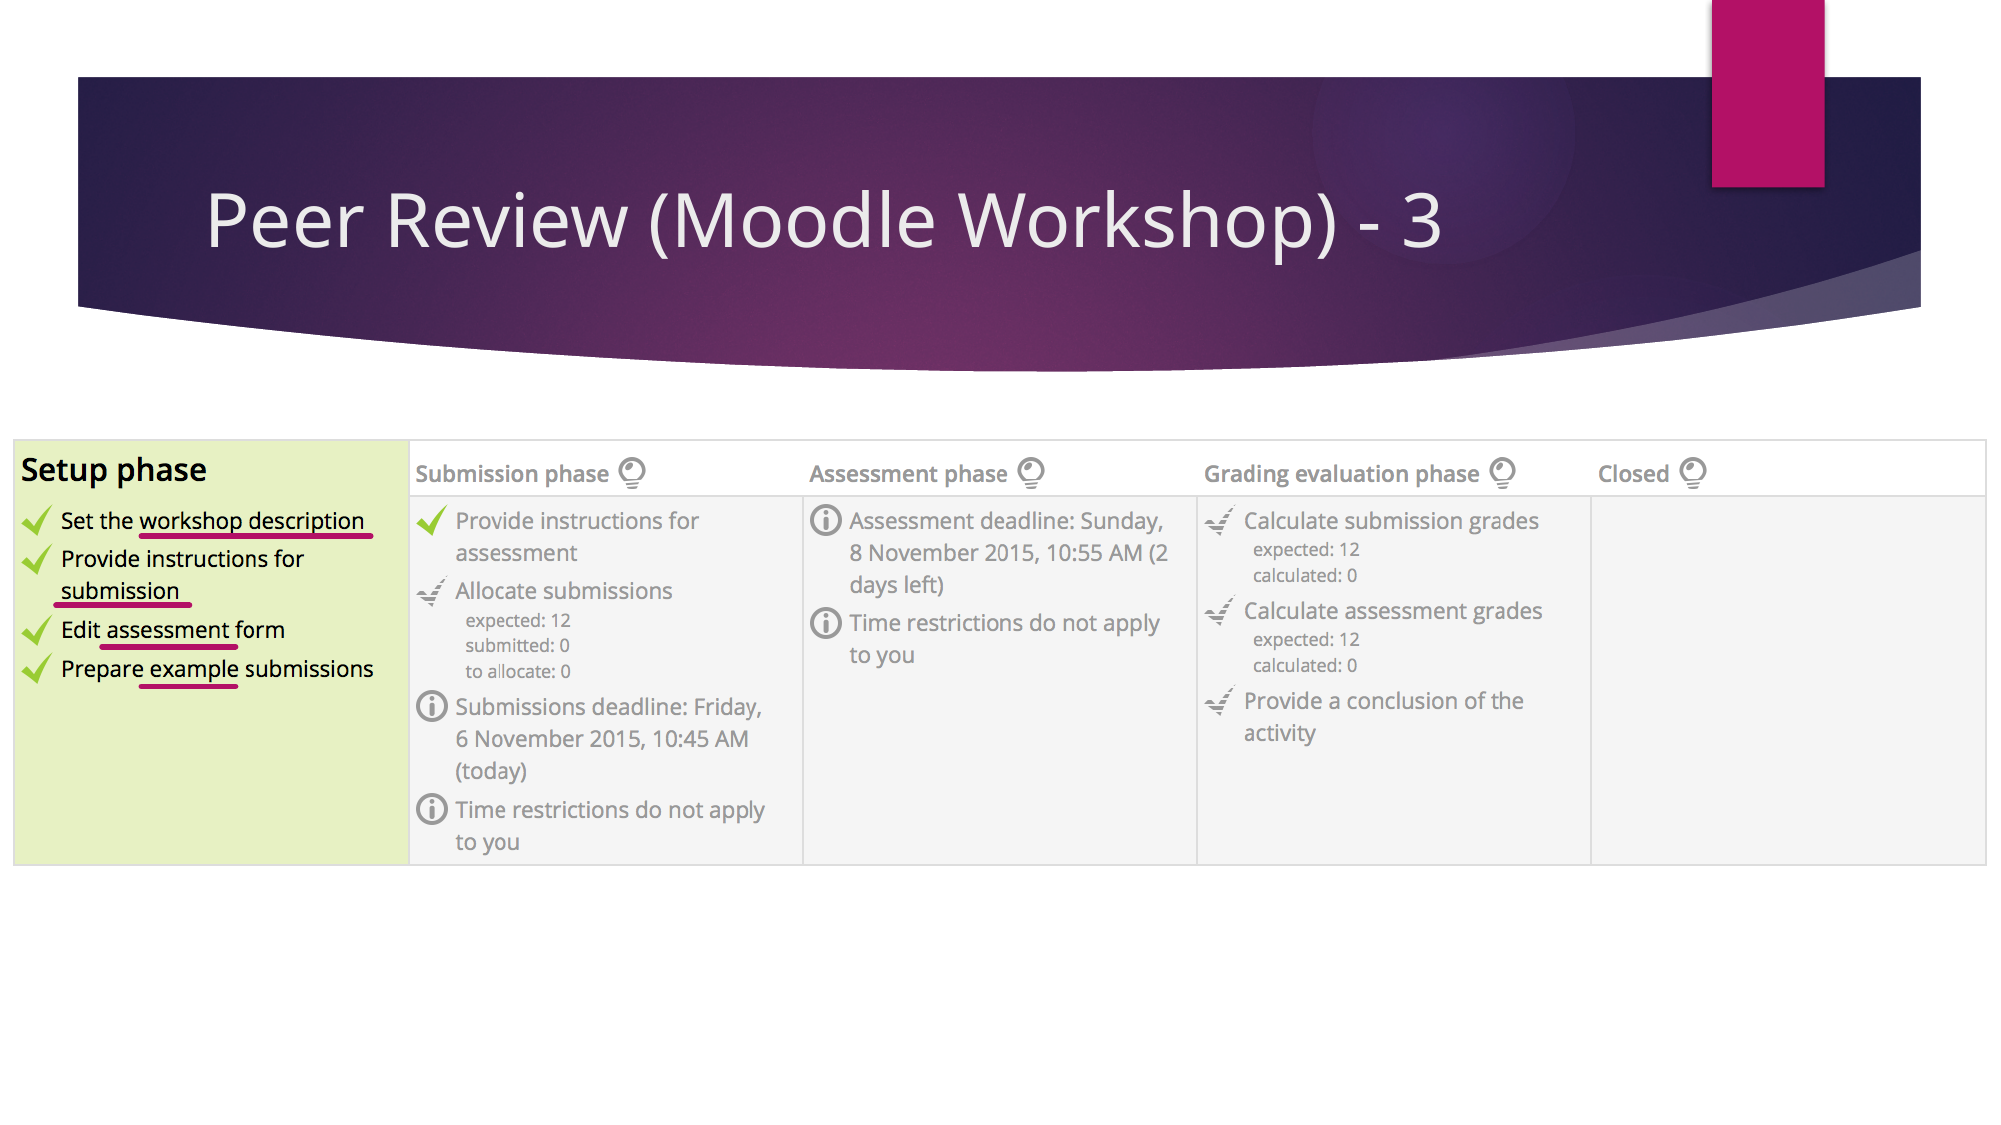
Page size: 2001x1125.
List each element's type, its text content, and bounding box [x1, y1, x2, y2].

picture [0, 426, 2000, 874]
title Peer Review (Moodle Workshop) - 3 [189, 159, 1627, 276]
